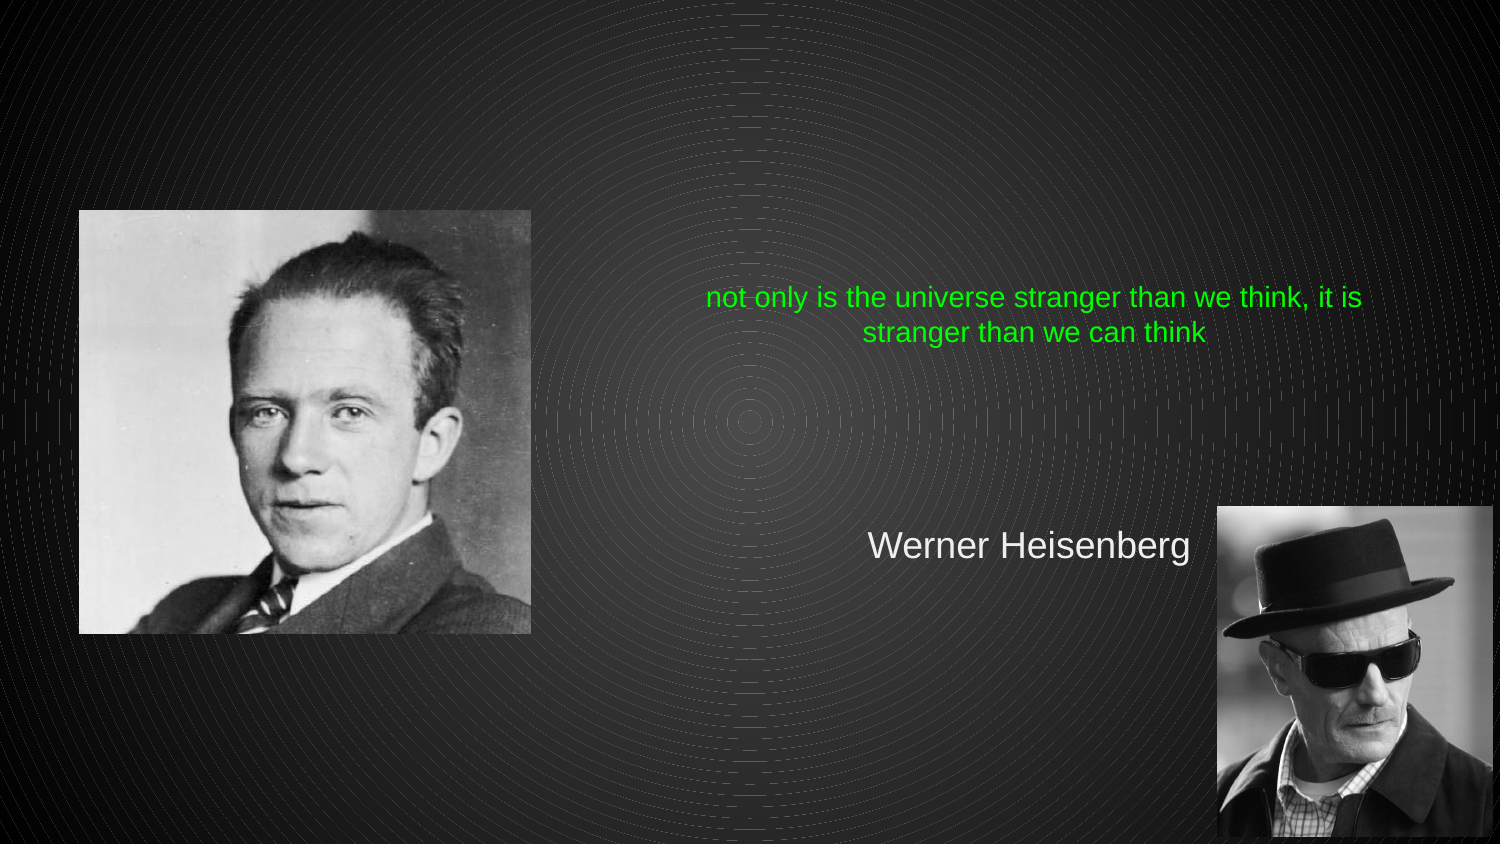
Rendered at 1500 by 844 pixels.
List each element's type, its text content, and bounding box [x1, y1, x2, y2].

text_box not only is the universe stranger than we think, it is stranger than we can think [668, 263, 1402, 382]
picture [1216, 506, 1493, 837]
text_box Werner Heisenberg [852, 506, 1214, 582]
picture [79, 209, 531, 634]
